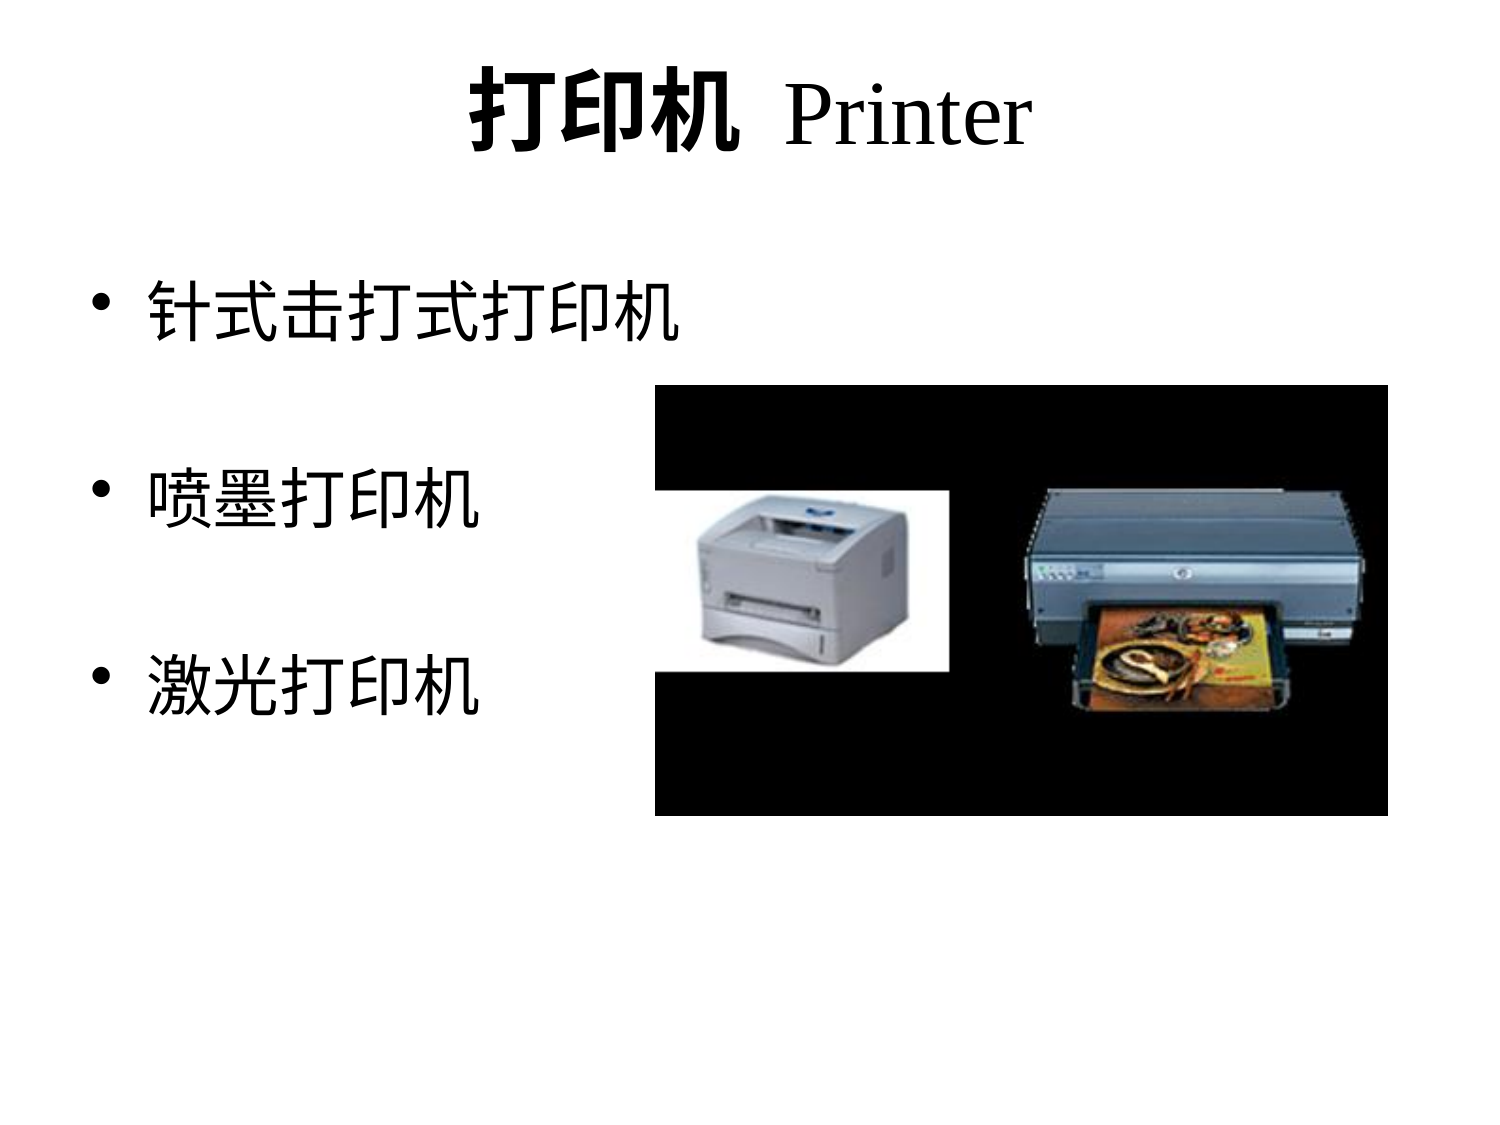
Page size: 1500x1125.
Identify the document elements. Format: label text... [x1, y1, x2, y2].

list 针式击打式打印机 喷墨打印机 激光打印机 [75, 262, 1425, 1005]
picture [655, 385, 1388, 816]
title 打印机 Printer [75, 45, 1425, 233]
